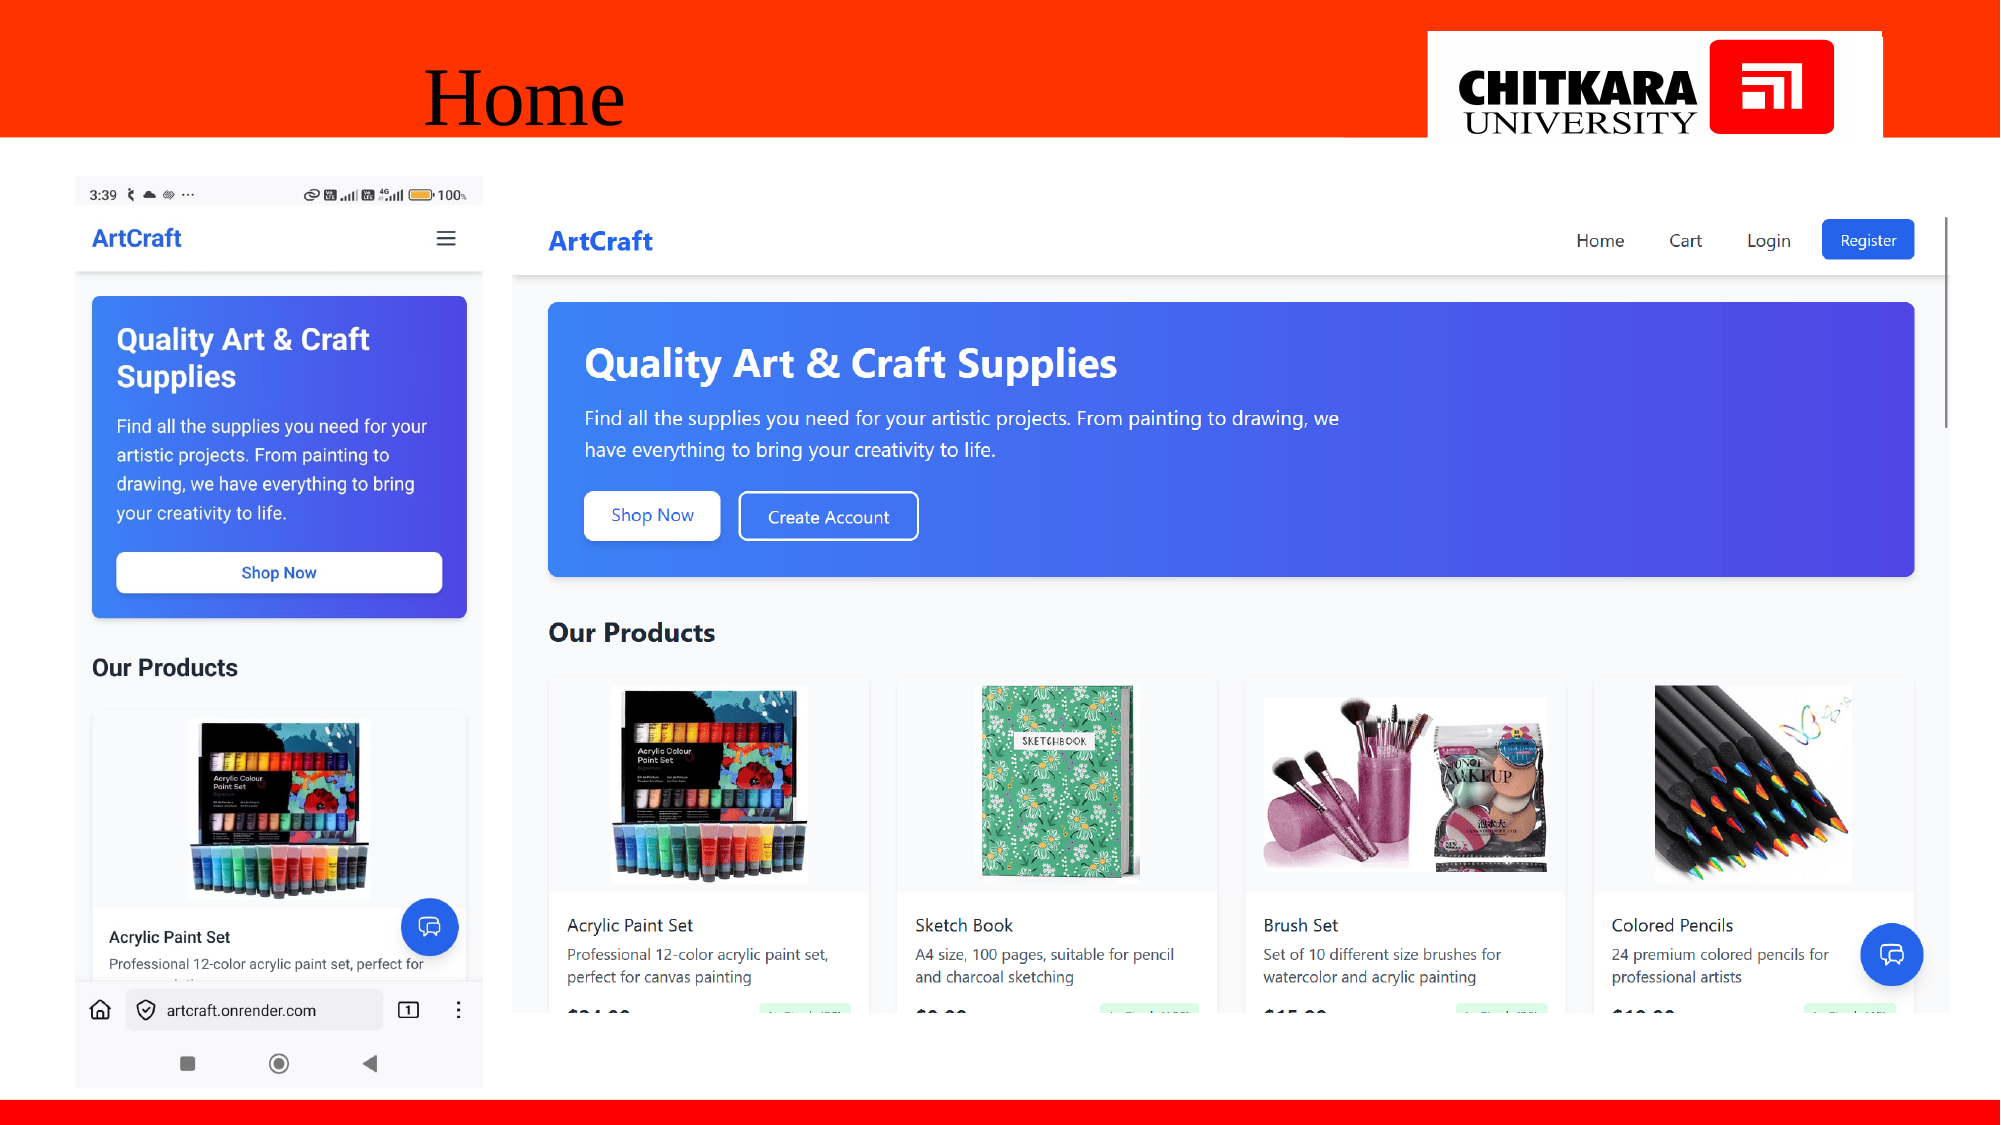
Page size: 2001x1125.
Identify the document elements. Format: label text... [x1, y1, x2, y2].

picture [512, 203, 1951, 1013]
picture [1433, 37, 1854, 138]
title Home [187, 35, 863, 149]
picture [74, 176, 484, 1088]
